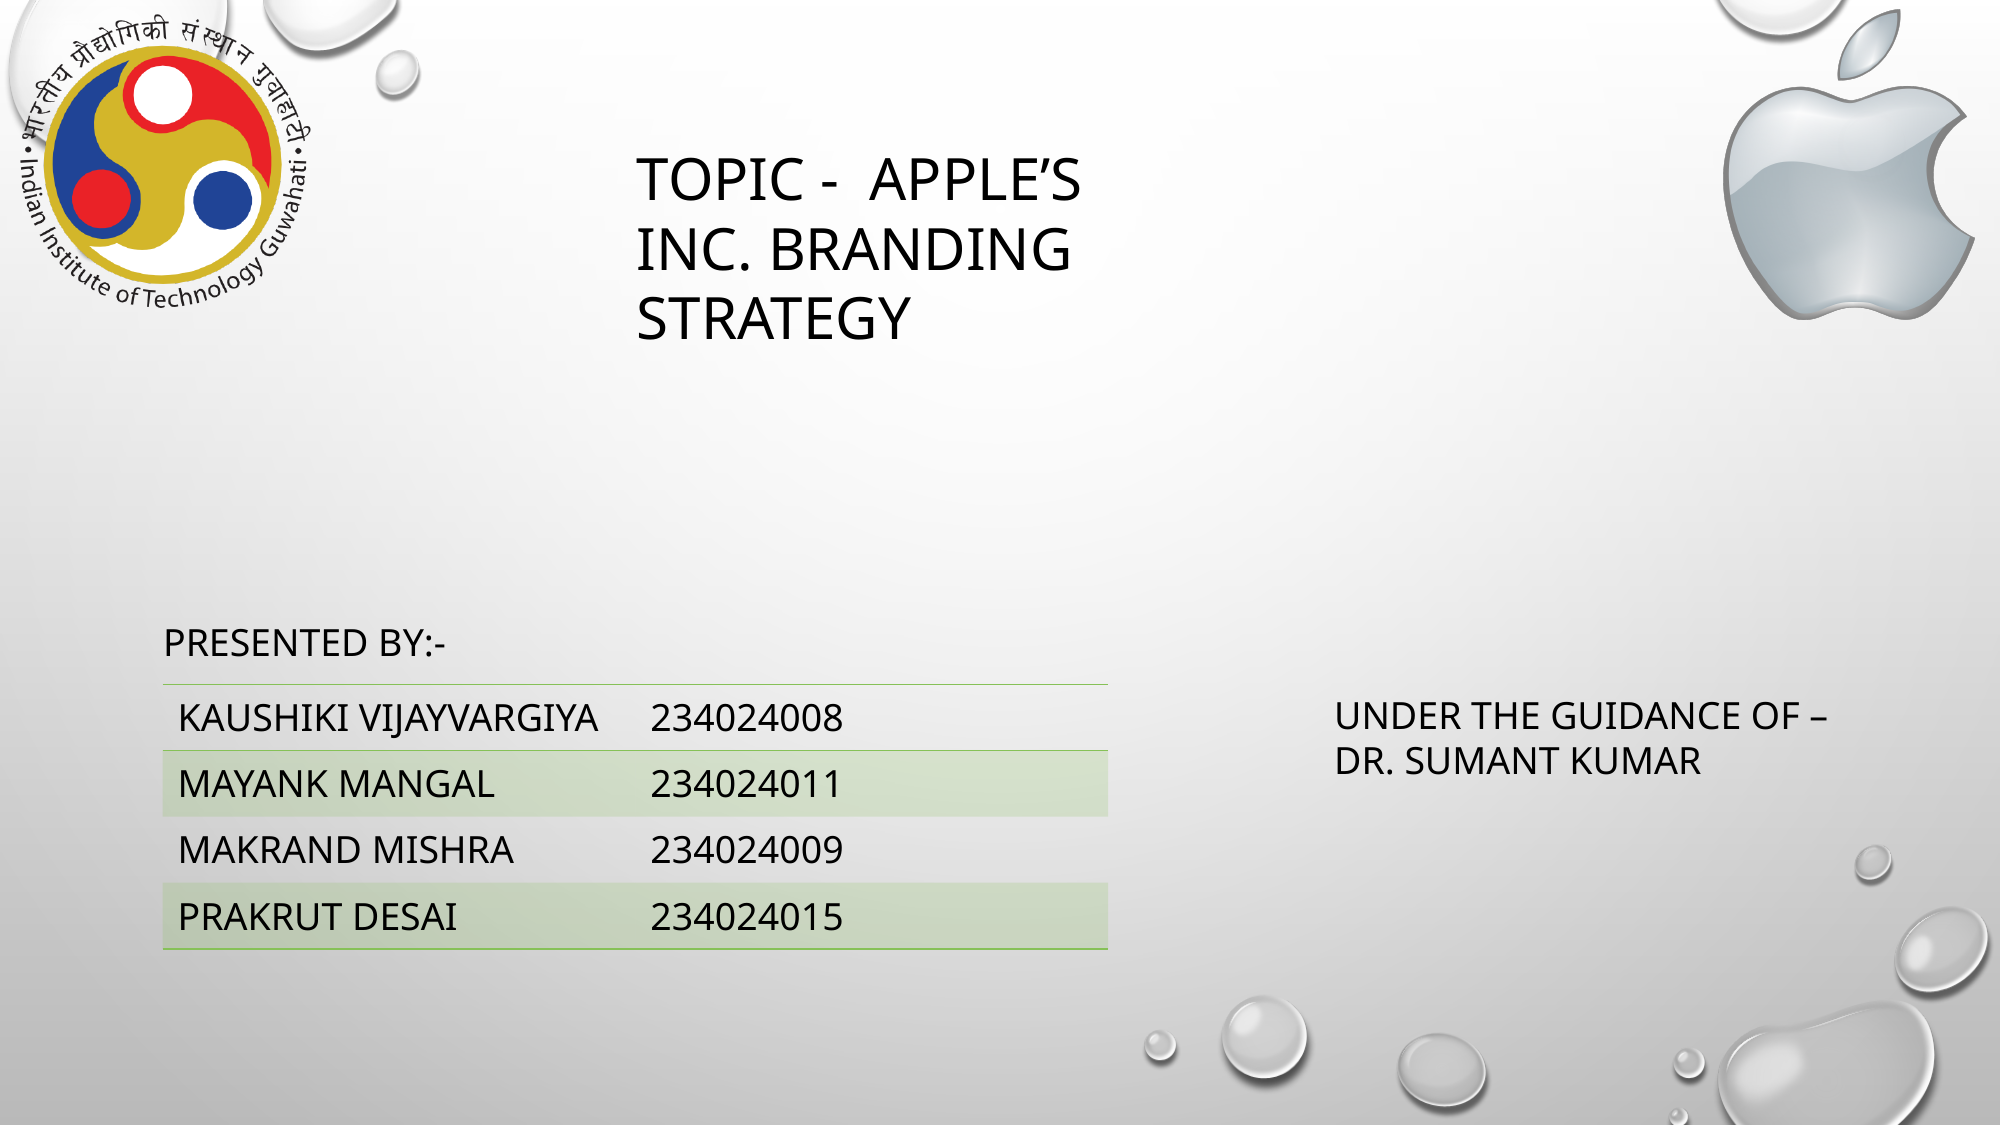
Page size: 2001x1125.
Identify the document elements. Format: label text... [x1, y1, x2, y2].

table_header KAUSHIKI VIJAYVARGIYA [163, 685, 635, 750]
table_header 234024008 [635, 685, 1108, 750]
table_cell PRAKRUT DESAI [163, 883, 635, 948]
picture [0, 0, 2000, 1125]
text_box PRESENTED BY:- [148, 611, 679, 671]
table_cell 234024009 [635, 817, 1108, 883]
text_box TOPIC - APPLE’S INC. BRANDING STRATEGY [622, 134, 1211, 359]
table_cell MAKRAND MISHRA [163, 817, 635, 883]
text_box UNDER THE GUIDANCE OF – DR. SUMANT KUMAR [1319, 684, 1934, 790]
table_cell MAYANK MANGAL [163, 751, 635, 817]
table_cell 234024015 [635, 883, 1108, 948]
table_cell 234024011 [635, 751, 1108, 817]
